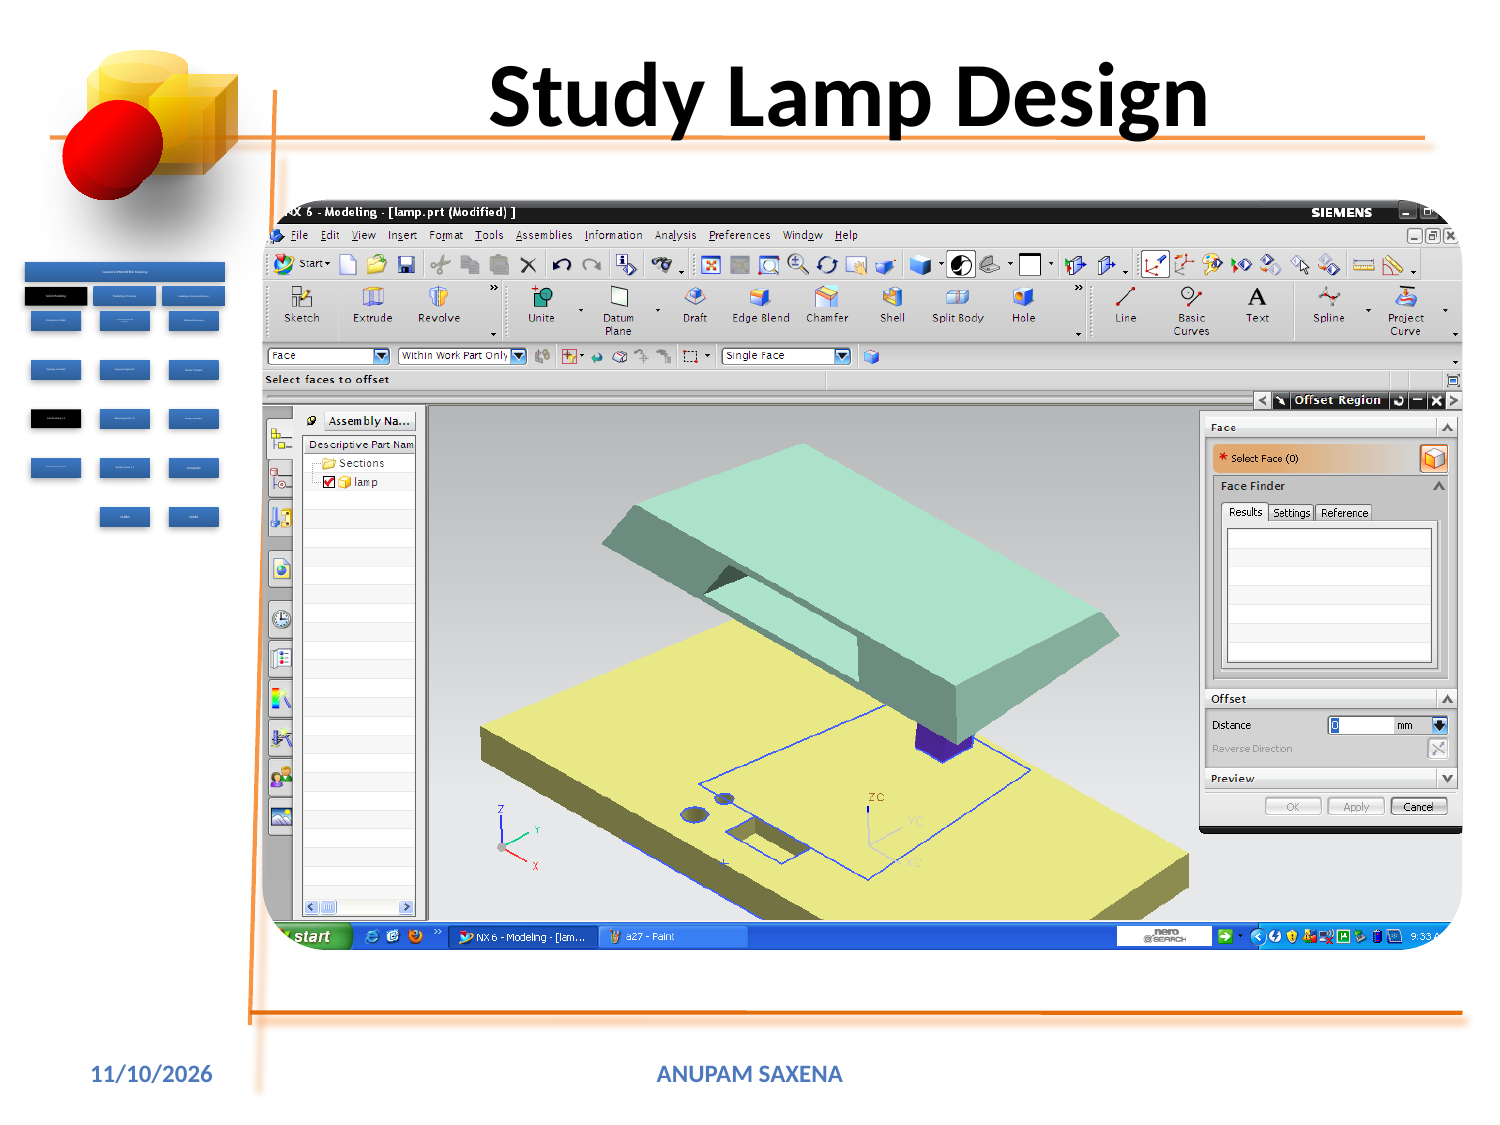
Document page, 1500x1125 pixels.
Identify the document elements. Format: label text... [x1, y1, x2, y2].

footer Anupam Saxena [512, 1042, 988, 1103]
picture [262, 199, 1463, 951]
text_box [0, 262, 251, 576]
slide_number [75, 1042, 425, 1103]
title Study Lamp Design [275, 24, 1425, 155]
